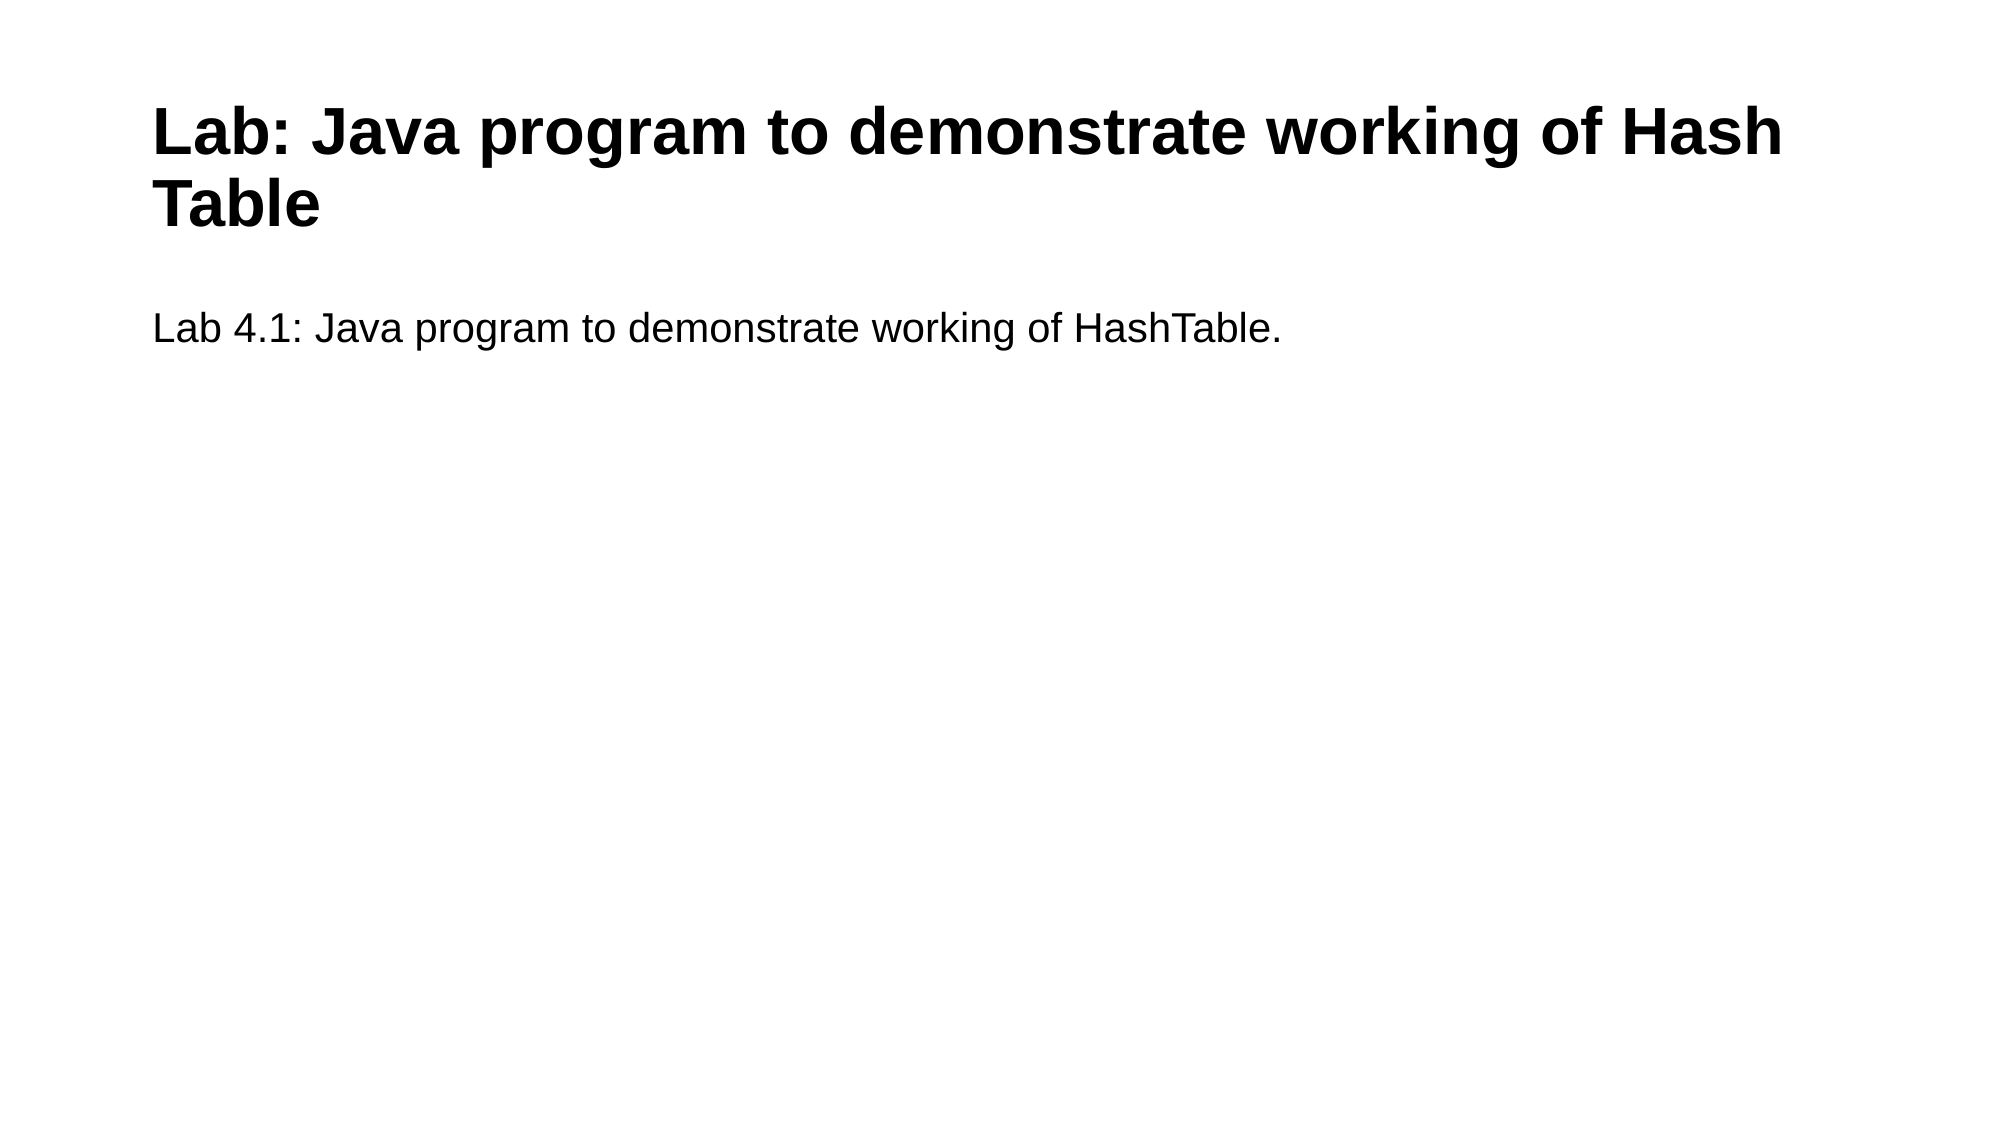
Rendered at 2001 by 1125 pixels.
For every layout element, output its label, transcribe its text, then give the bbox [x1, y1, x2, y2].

title Lab: Java program to demonstrate working of Hash Table [137, 59, 1863, 278]
list Lab 4.1: Java program to demonstrate working of HashTable. [137, 299, 1863, 1014]
